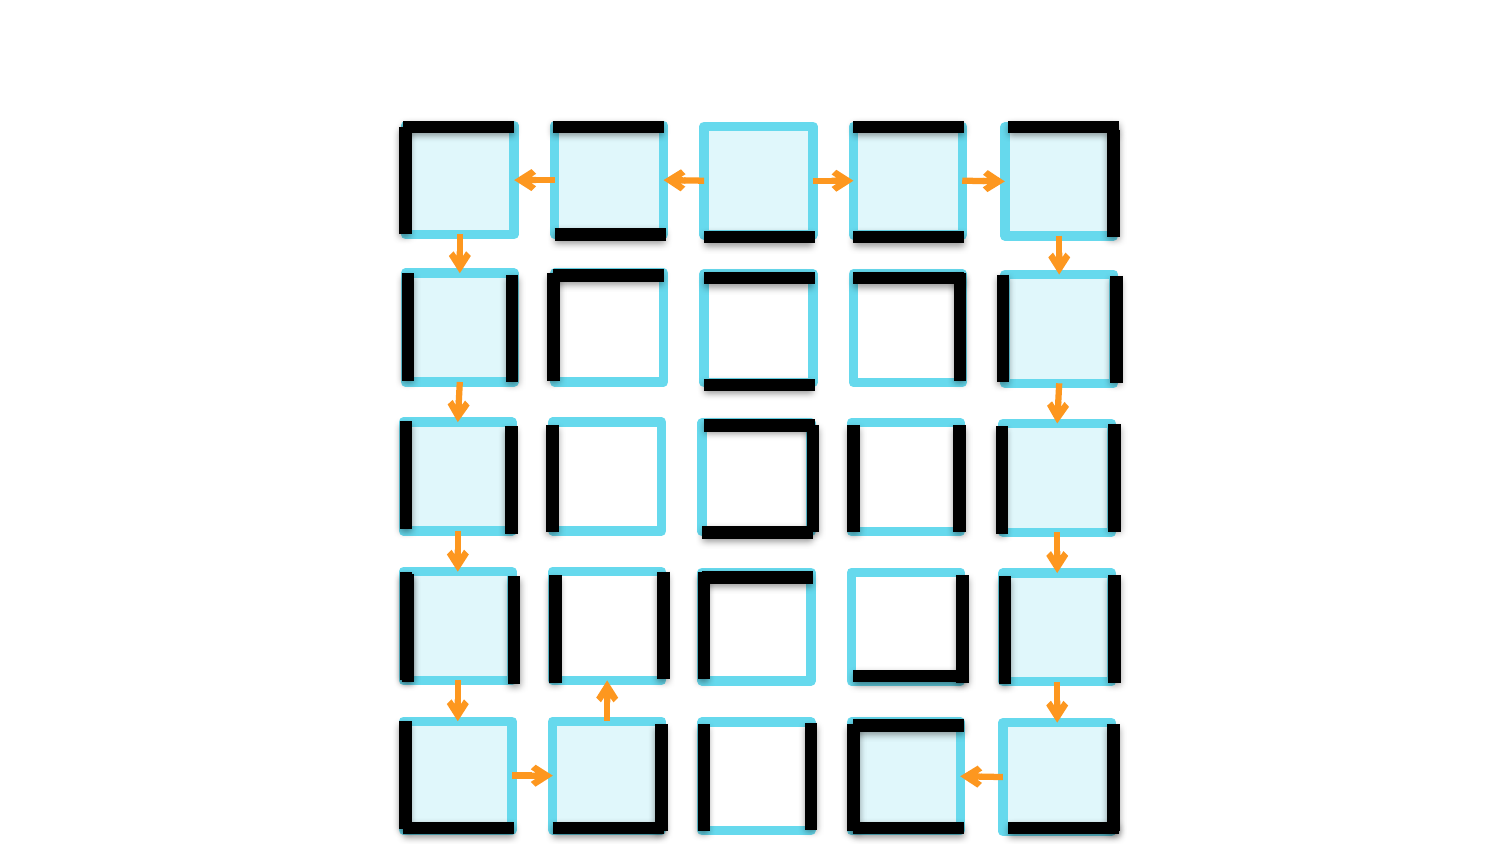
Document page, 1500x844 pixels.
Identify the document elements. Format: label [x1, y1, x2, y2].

text_box [1011, 274, 1112, 384]
text_box [702, 721, 807, 831]
text_box [564, 289, 664, 382]
text_box [416, 273, 507, 382]
text_box [704, 126, 813, 230]
text_box [413, 571, 513, 681]
text_box [415, 140, 515, 235]
text_box [552, 422, 662, 531]
text_box [552, 721, 662, 821]
text_box [554, 140, 664, 227]
text_box [1004, 136, 1102, 236]
text_box [1056, 383, 1060, 424]
text_box [853, 292, 950, 383]
text_box [412, 721, 513, 821]
text_box [702, 437, 802, 525]
text_box [1002, 423, 1108, 533]
text_box [851, 422, 961, 532]
text_box [713, 592, 811, 682]
text_box [704, 292, 813, 378]
text_box [851, 572, 961, 670]
text_box [552, 571, 657, 681]
text_box [853, 140, 963, 230]
text_box [1002, 573, 1111, 682]
text_box [1002, 722, 1112, 832]
text_box [415, 422, 513, 531]
text_box [865, 740, 961, 820]
